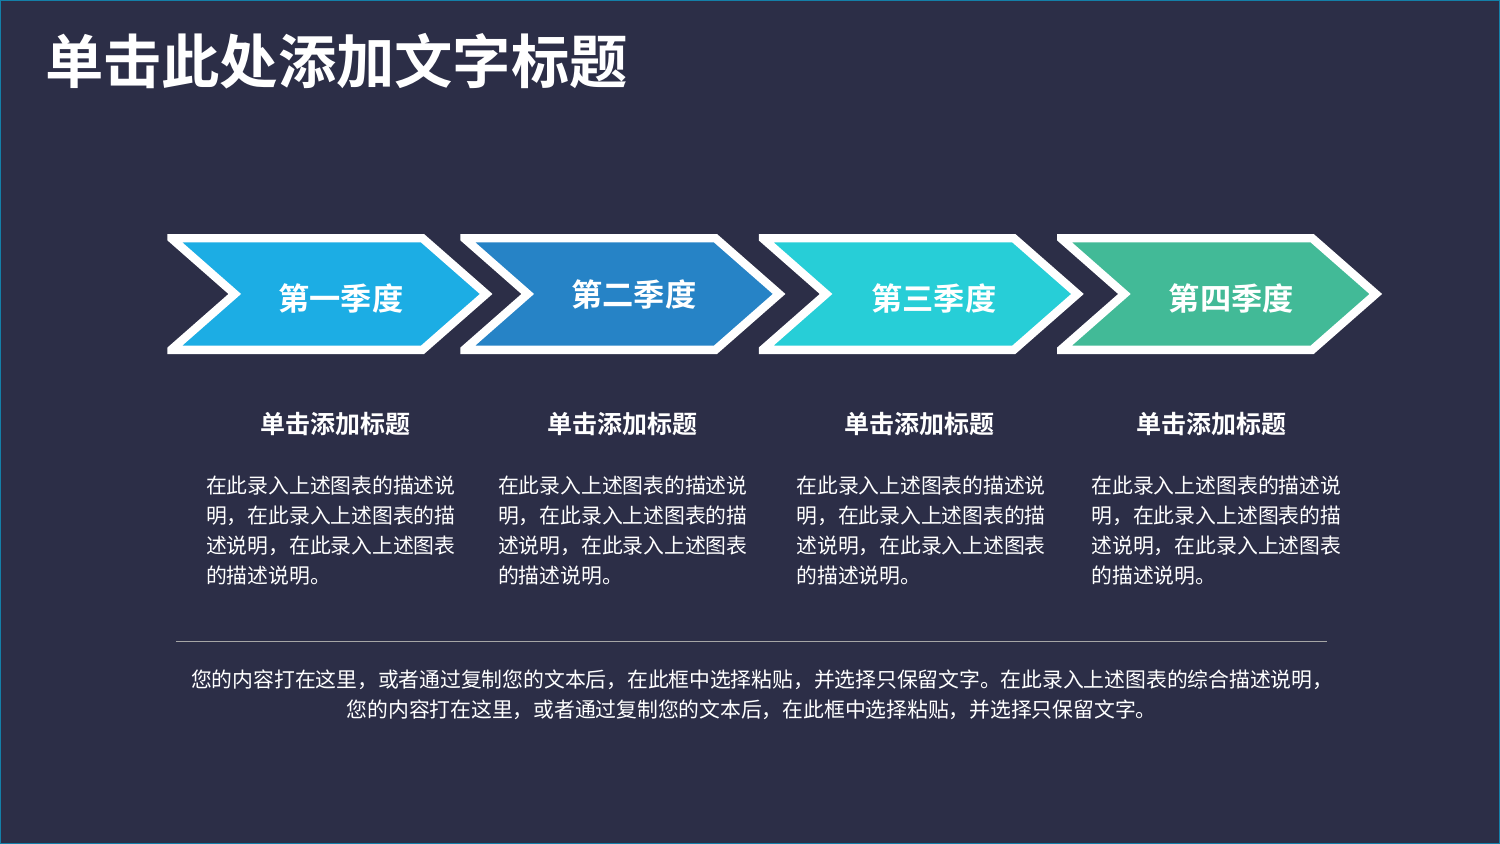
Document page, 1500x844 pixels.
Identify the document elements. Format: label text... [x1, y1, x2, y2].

text_box 单击添加标题 [1124, 402, 1298, 445]
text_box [487, 238, 762, 350]
text_box 单击添加标题 [833, 402, 1006, 445]
text_box 在此录入上述图表的描述说明，在此录入上述图表的描述说明，在此录入上述图表的描述说明。 [1080, 461, 1353, 593]
text_box 在此录入上述图表的描述说明，在此录入上述图表的描述说明，在此录入上述图表的描述说明。 [487, 461, 759, 593]
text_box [171, 238, 487, 350]
text_box 在此录入上述图表的描述说明，在此录入上述图表的描述说明，在此录入上述图表的描述说明。 [785, 461, 1060, 593]
text_box 单击添加标题 [536, 402, 709, 445]
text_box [762, 238, 1078, 350]
text_box 在此录入上述图表的描述说明，在此录入上述图表的描述说明，在此录入上述图表的描述说明。 [194, 461, 472, 593]
text_box 单击添加标题 [249, 402, 422, 445]
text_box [1078, 238, 1376, 350]
text_box 您的内容打在这里，或者通过复制您的文本后，在此框中选择粘贴，并选择只保留文字。在此录入上述图表的综合描述说明，您的内容打在这里，或者通过复制您的文本后，在此框中选择粘贴，并选择只保留文字。 [174, 656, 1329, 728]
